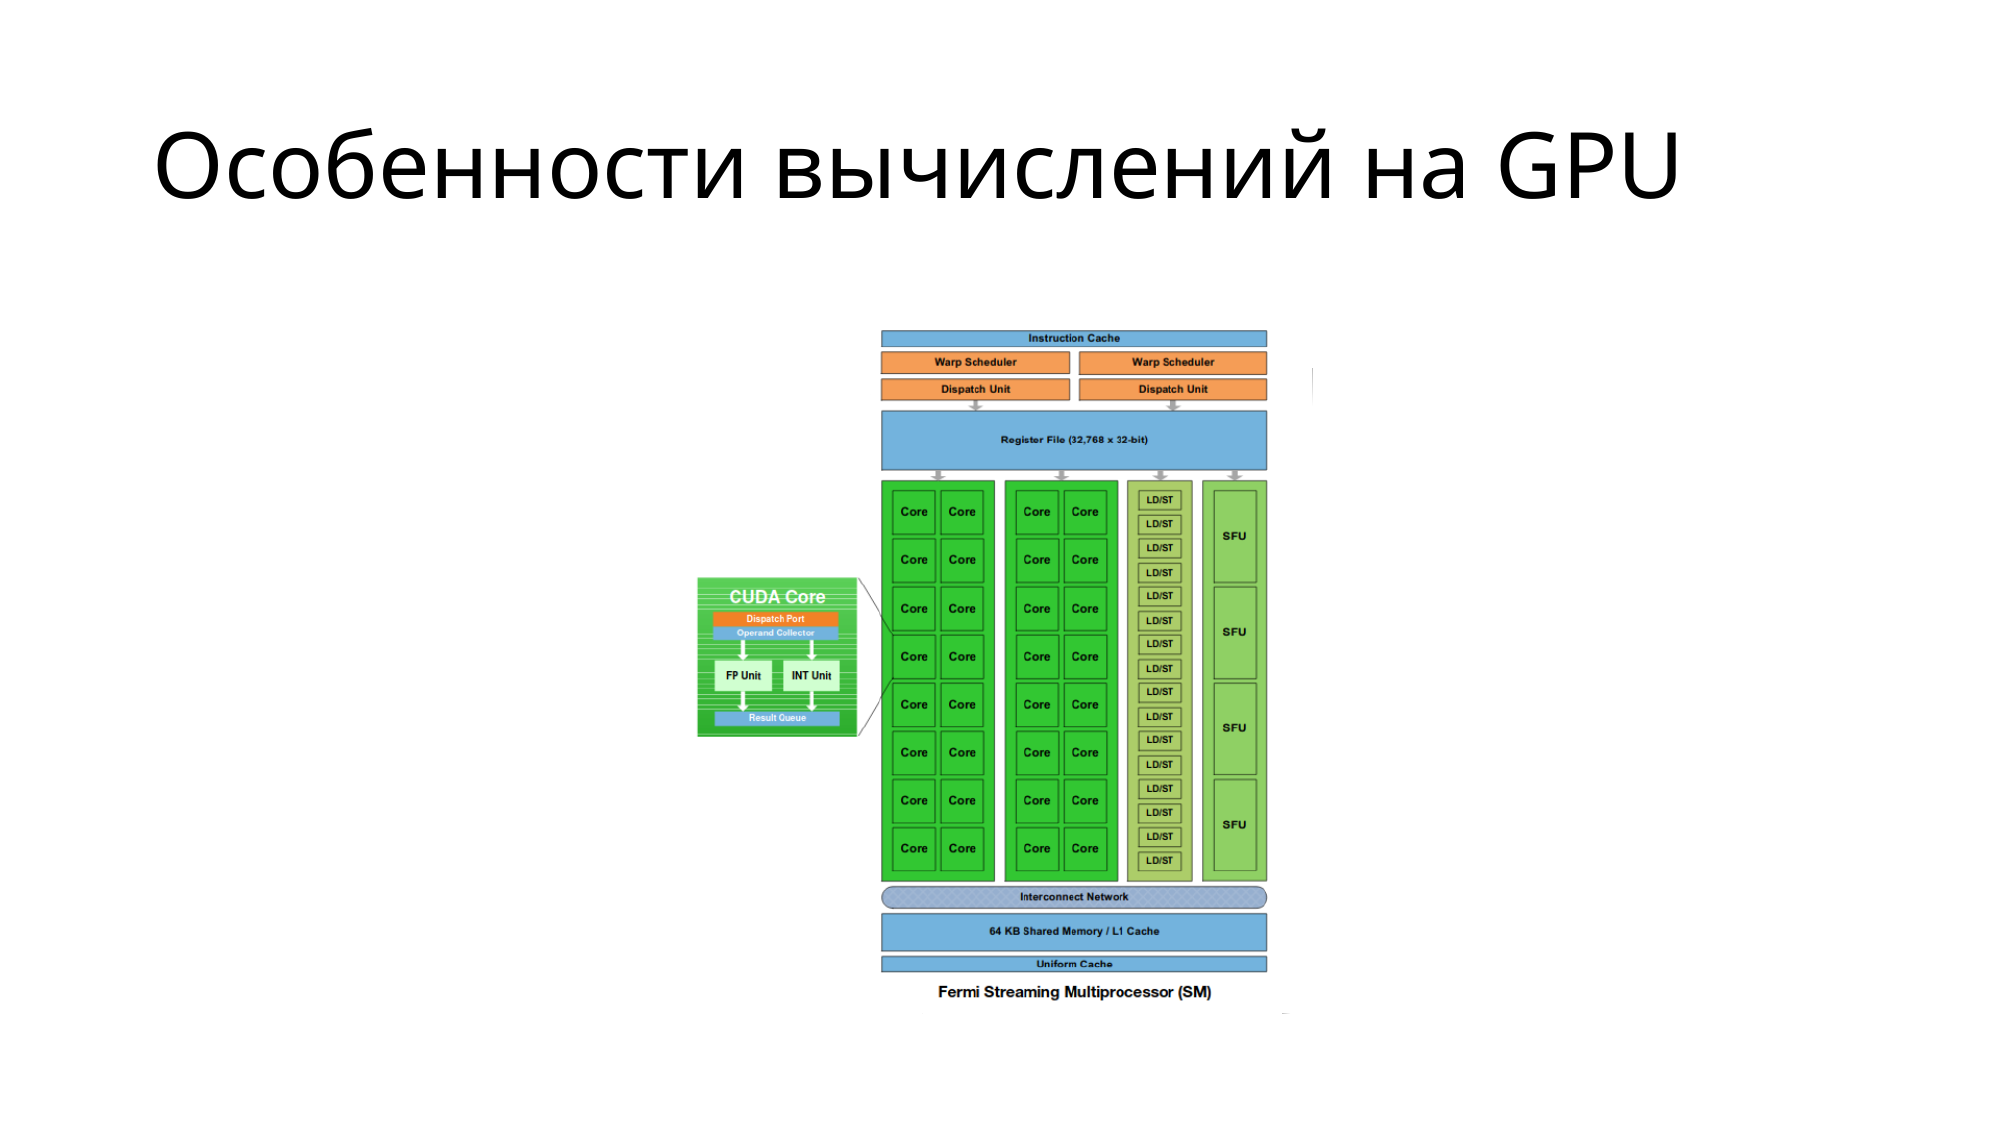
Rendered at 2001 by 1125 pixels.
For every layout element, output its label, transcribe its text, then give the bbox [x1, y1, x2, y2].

title Особенности вычислений на GPU [137, 59, 1863, 278]
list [687, 299, 1313, 1014]
